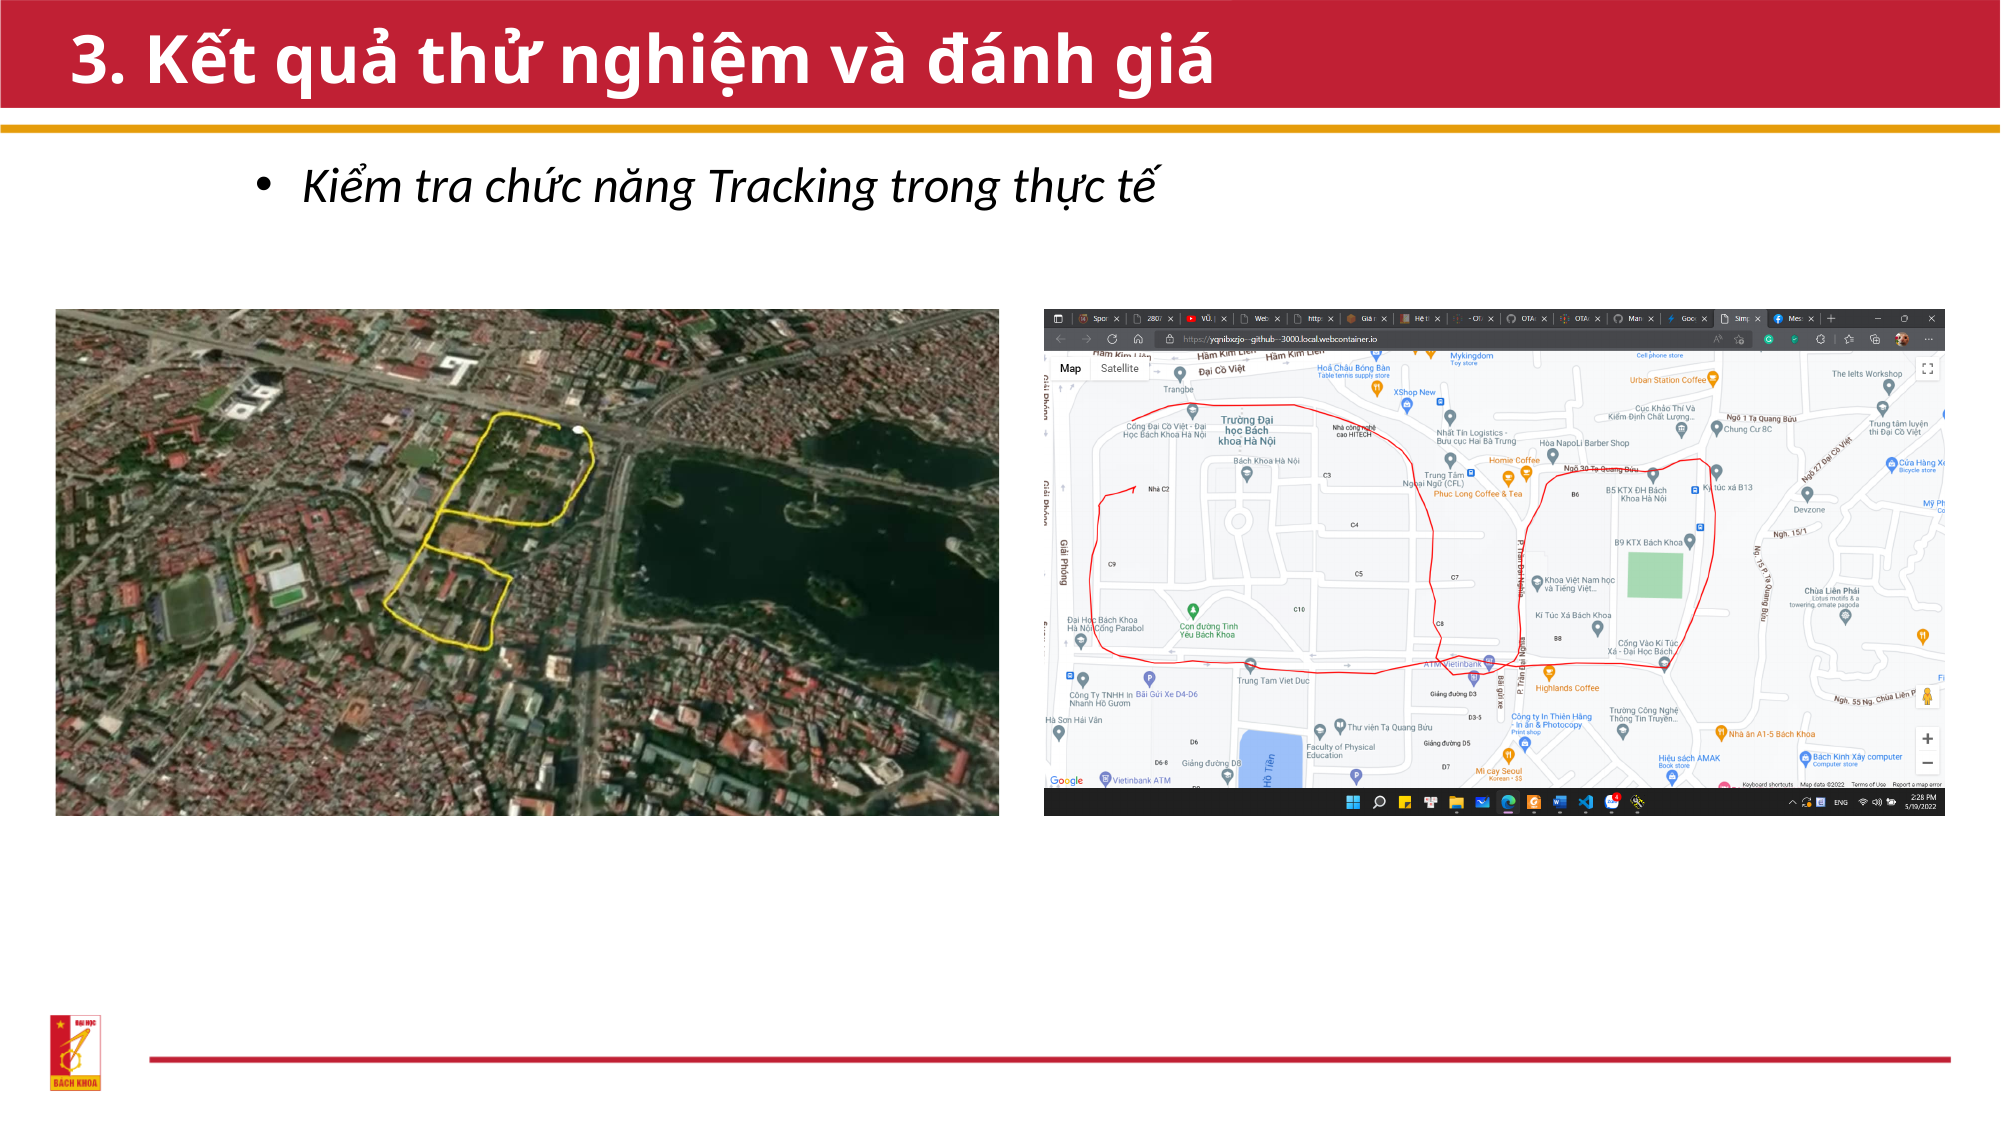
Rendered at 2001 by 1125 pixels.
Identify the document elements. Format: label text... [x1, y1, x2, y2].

title 3. Kết quả thử nghiệm và đánh giá [55, 18, 1945, 90]
text_box Kiểm tra chức năng Tracking trong thực tế [240, 145, 1385, 220]
picture [0, 0, 2001, 1125]
